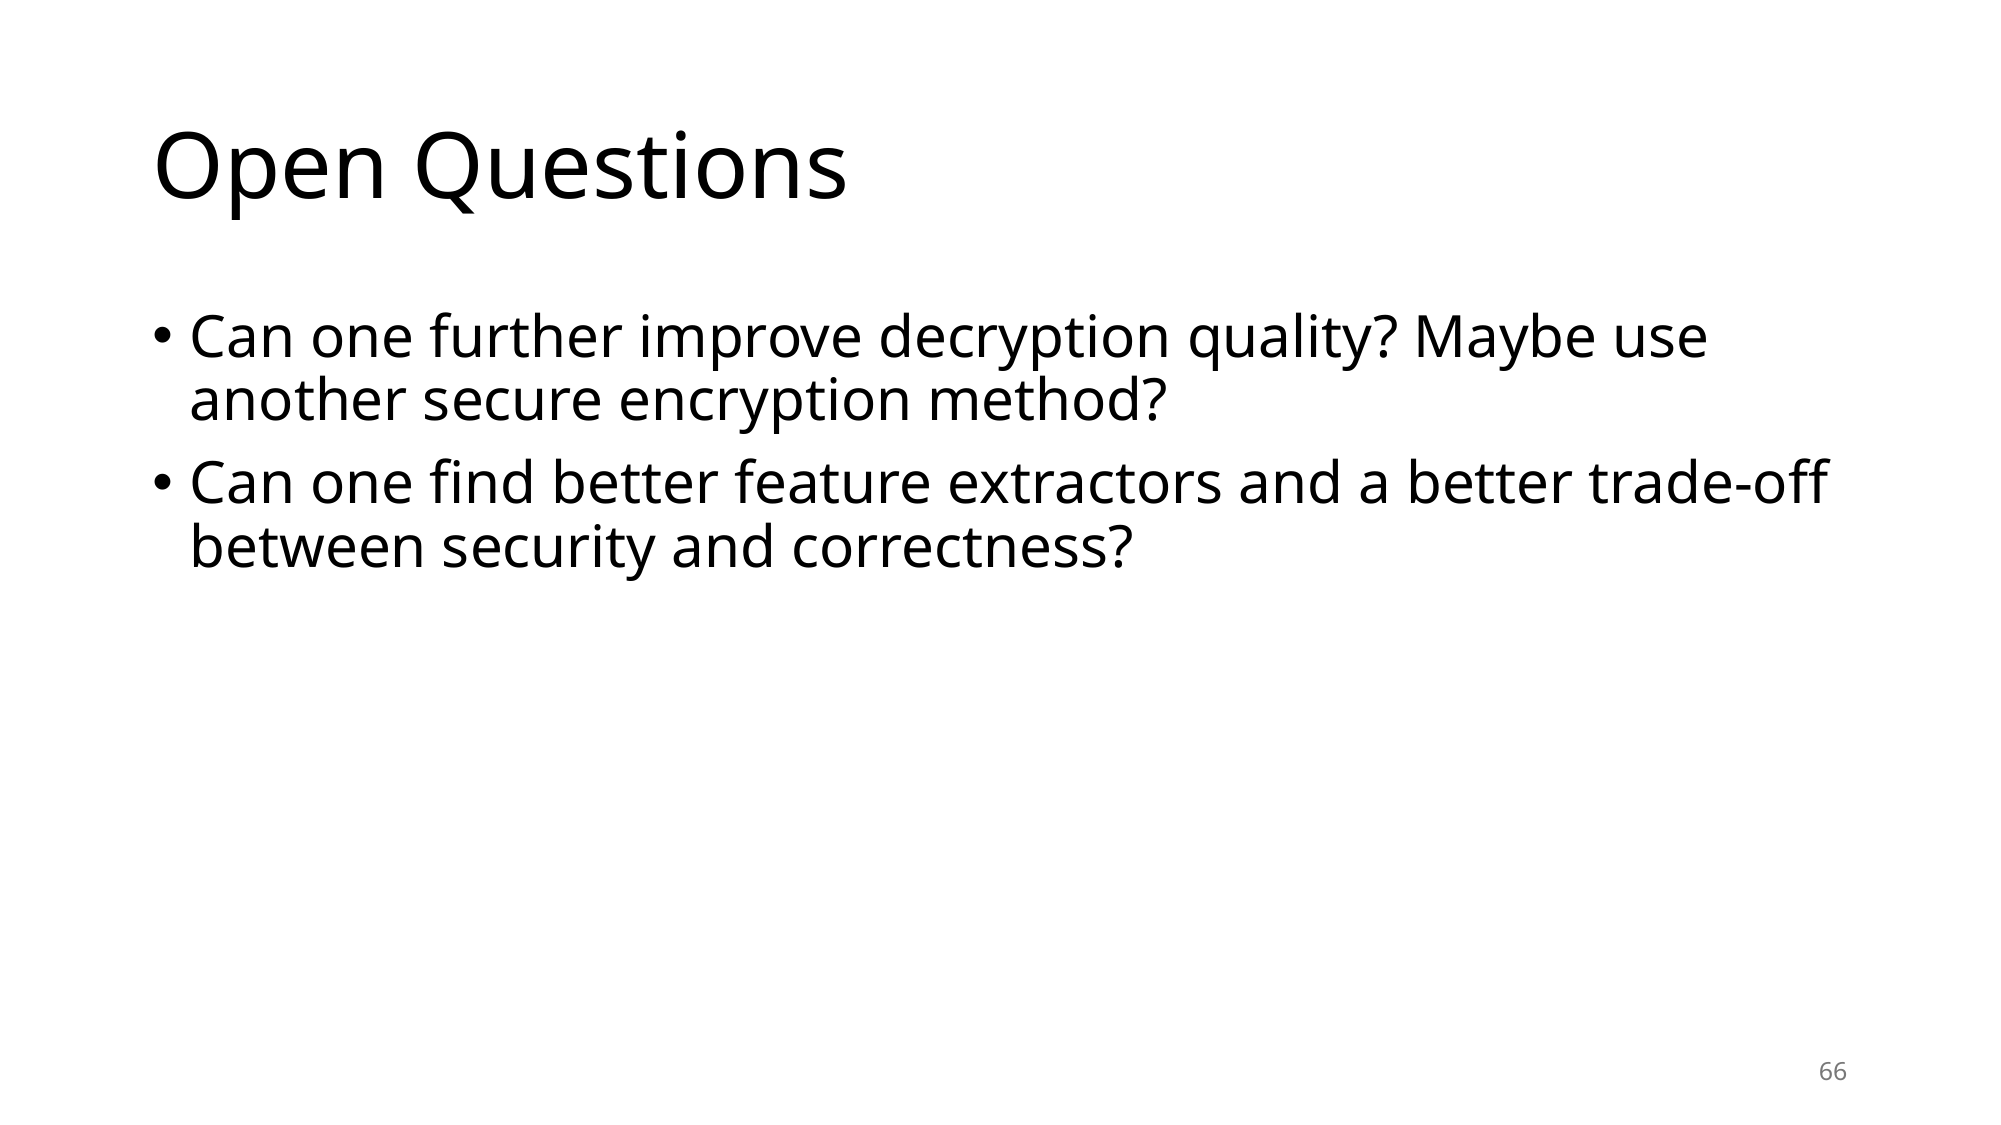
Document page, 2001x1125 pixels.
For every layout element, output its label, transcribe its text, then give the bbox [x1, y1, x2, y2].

slide_number 66 [1412, 1042, 1863, 1103]
list Can one further improve decryption quality? Maybe use another secure encryption method? Can one find better feature extractors and a better trade-off between security and correctness? [137, 299, 1863, 1014]
title Open Questions [137, 59, 1863, 278]
